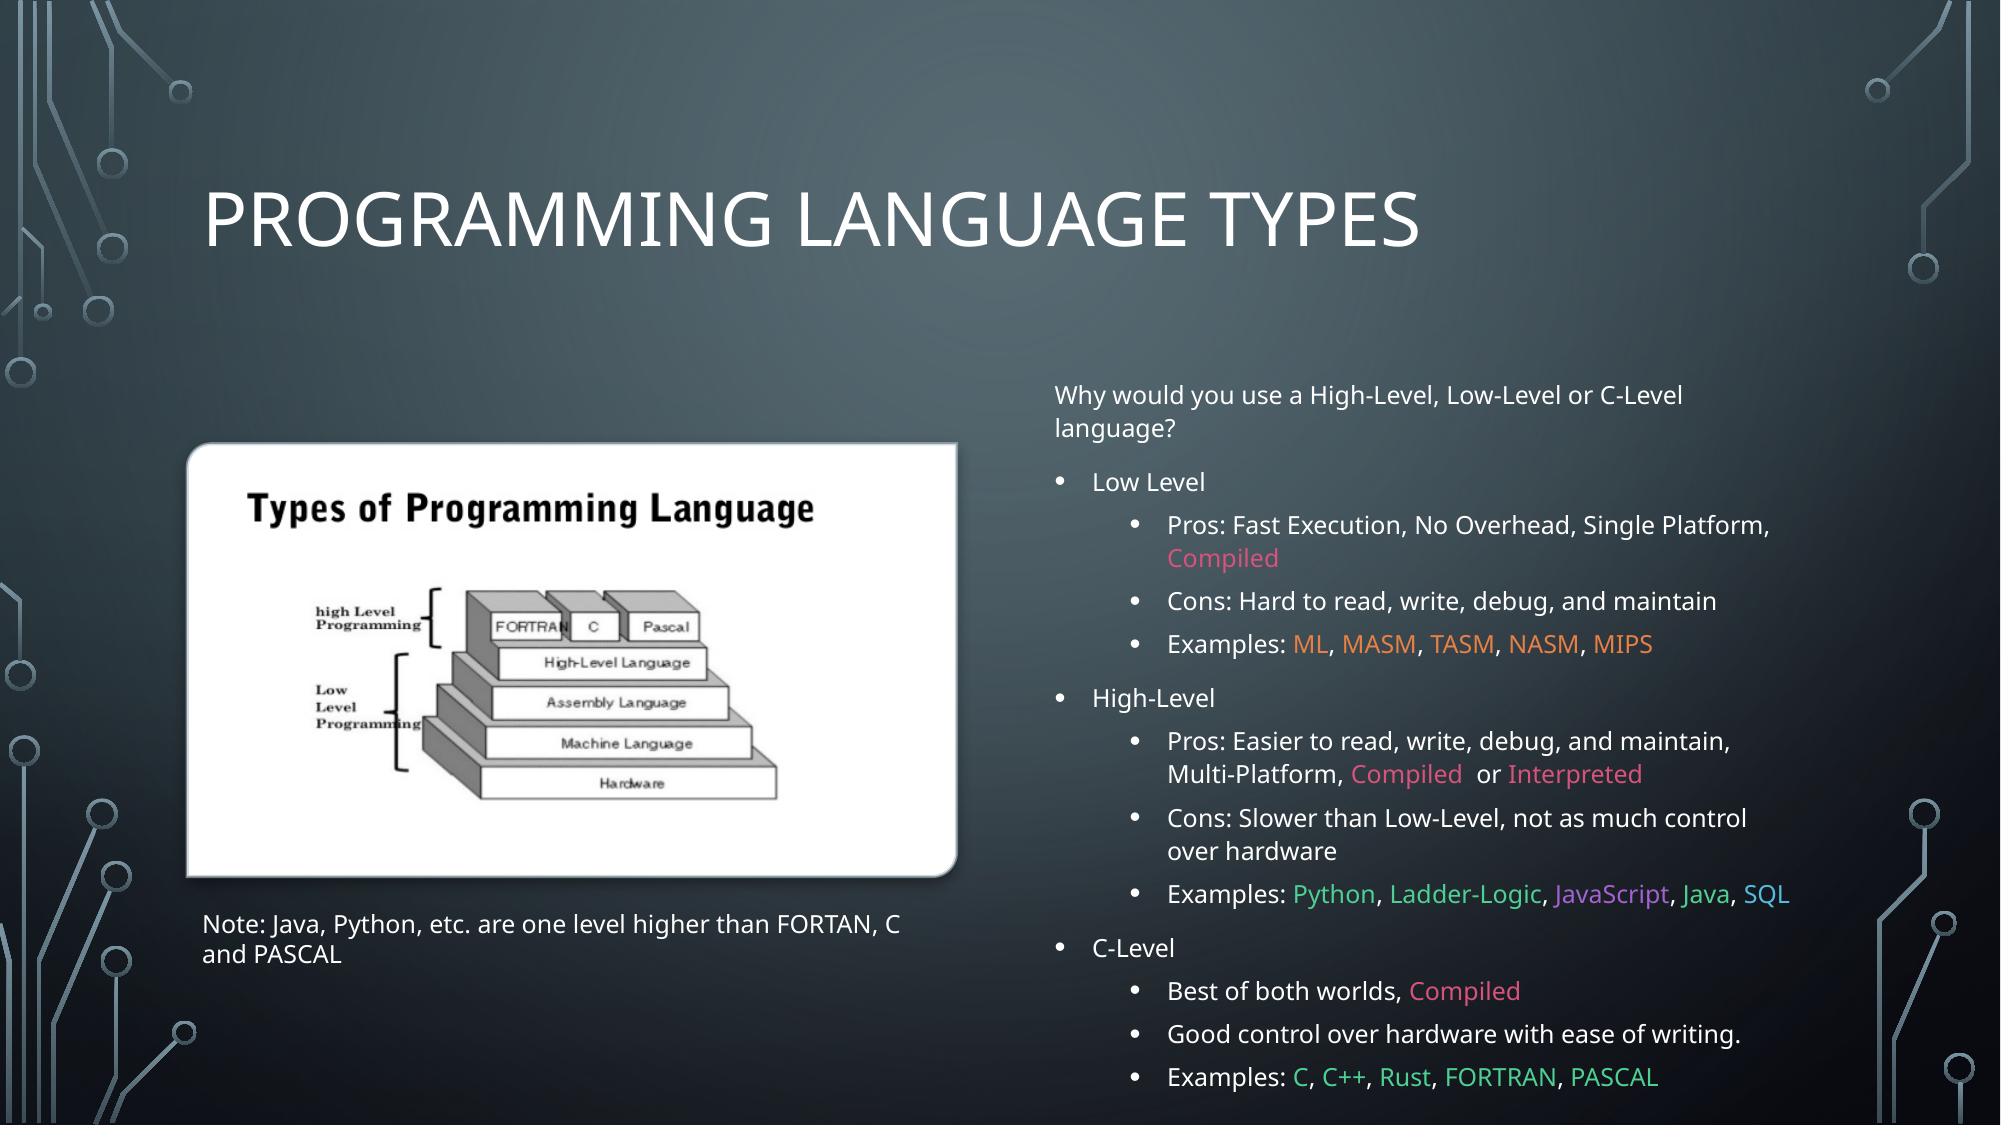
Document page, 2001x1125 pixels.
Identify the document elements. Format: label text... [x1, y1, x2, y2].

picture [186, 443, 957, 877]
text_box Note: Java, Python, etc. are one level higher than FORTAN, C and PASCAL [187, 901, 960, 977]
list Why would you use a High-Level, Low-Level or C-Level language? Low Level Pros: Fast Execution, No Overhead, Single Platform, Compiled Cons: Hard to read, write, debug, and maintain Examples: ML, MASM, TASM, NASM, MIPS High-Level Pros: Easier to read, write, debug, and maintain, Multi-Platform, Compiled or Interpreted Cons: Slower than Low-Level, not as much control over hardware Examples: Python, Ladder-Logic, JavaScript, Java, SQL C-Level Best of both worlds, Compiled Good control over hardware with ease of writing. Examples: C, C++, Rust, FORTRAN, PASCAL [1039, 369, 1813, 1086]
title Programming Language Types [187, 101, 1813, 344]
